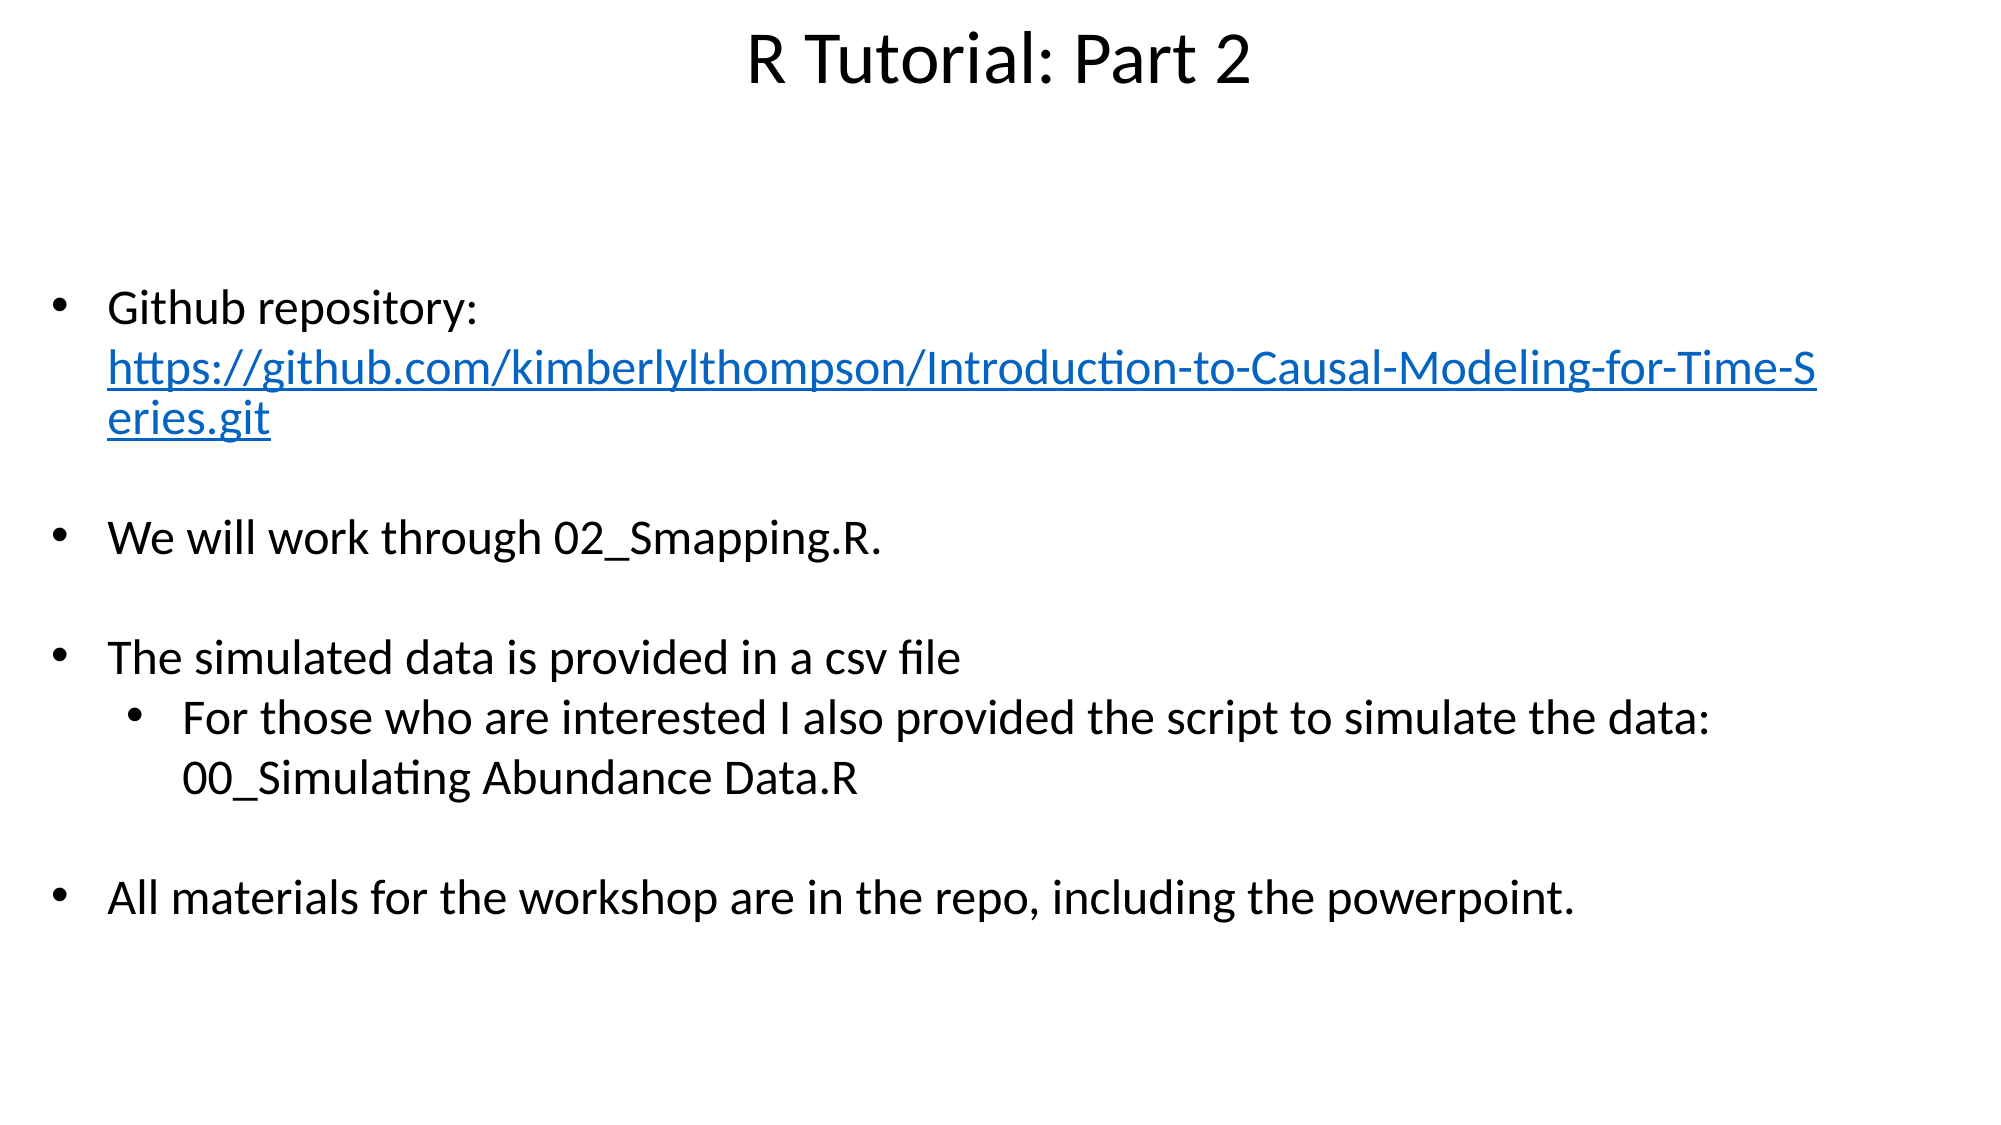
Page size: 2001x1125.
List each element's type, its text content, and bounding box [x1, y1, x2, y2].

text_box Github repository: https://github.com/kimberlylthompson/Introduction-to-Causal-Modeling-for-Time-Series.git We will work through 02_Smapping.R. The simulated data is provided in a csv file For those who are interested I also provided the script to simulate the data: 00_Simulating Abundance Data.R All materials for the workshop are in the repo, including the powerpoint. [36, 266, 1853, 942]
text_box R Tutorial: Part 2 [0, 1, 2000, 107]
